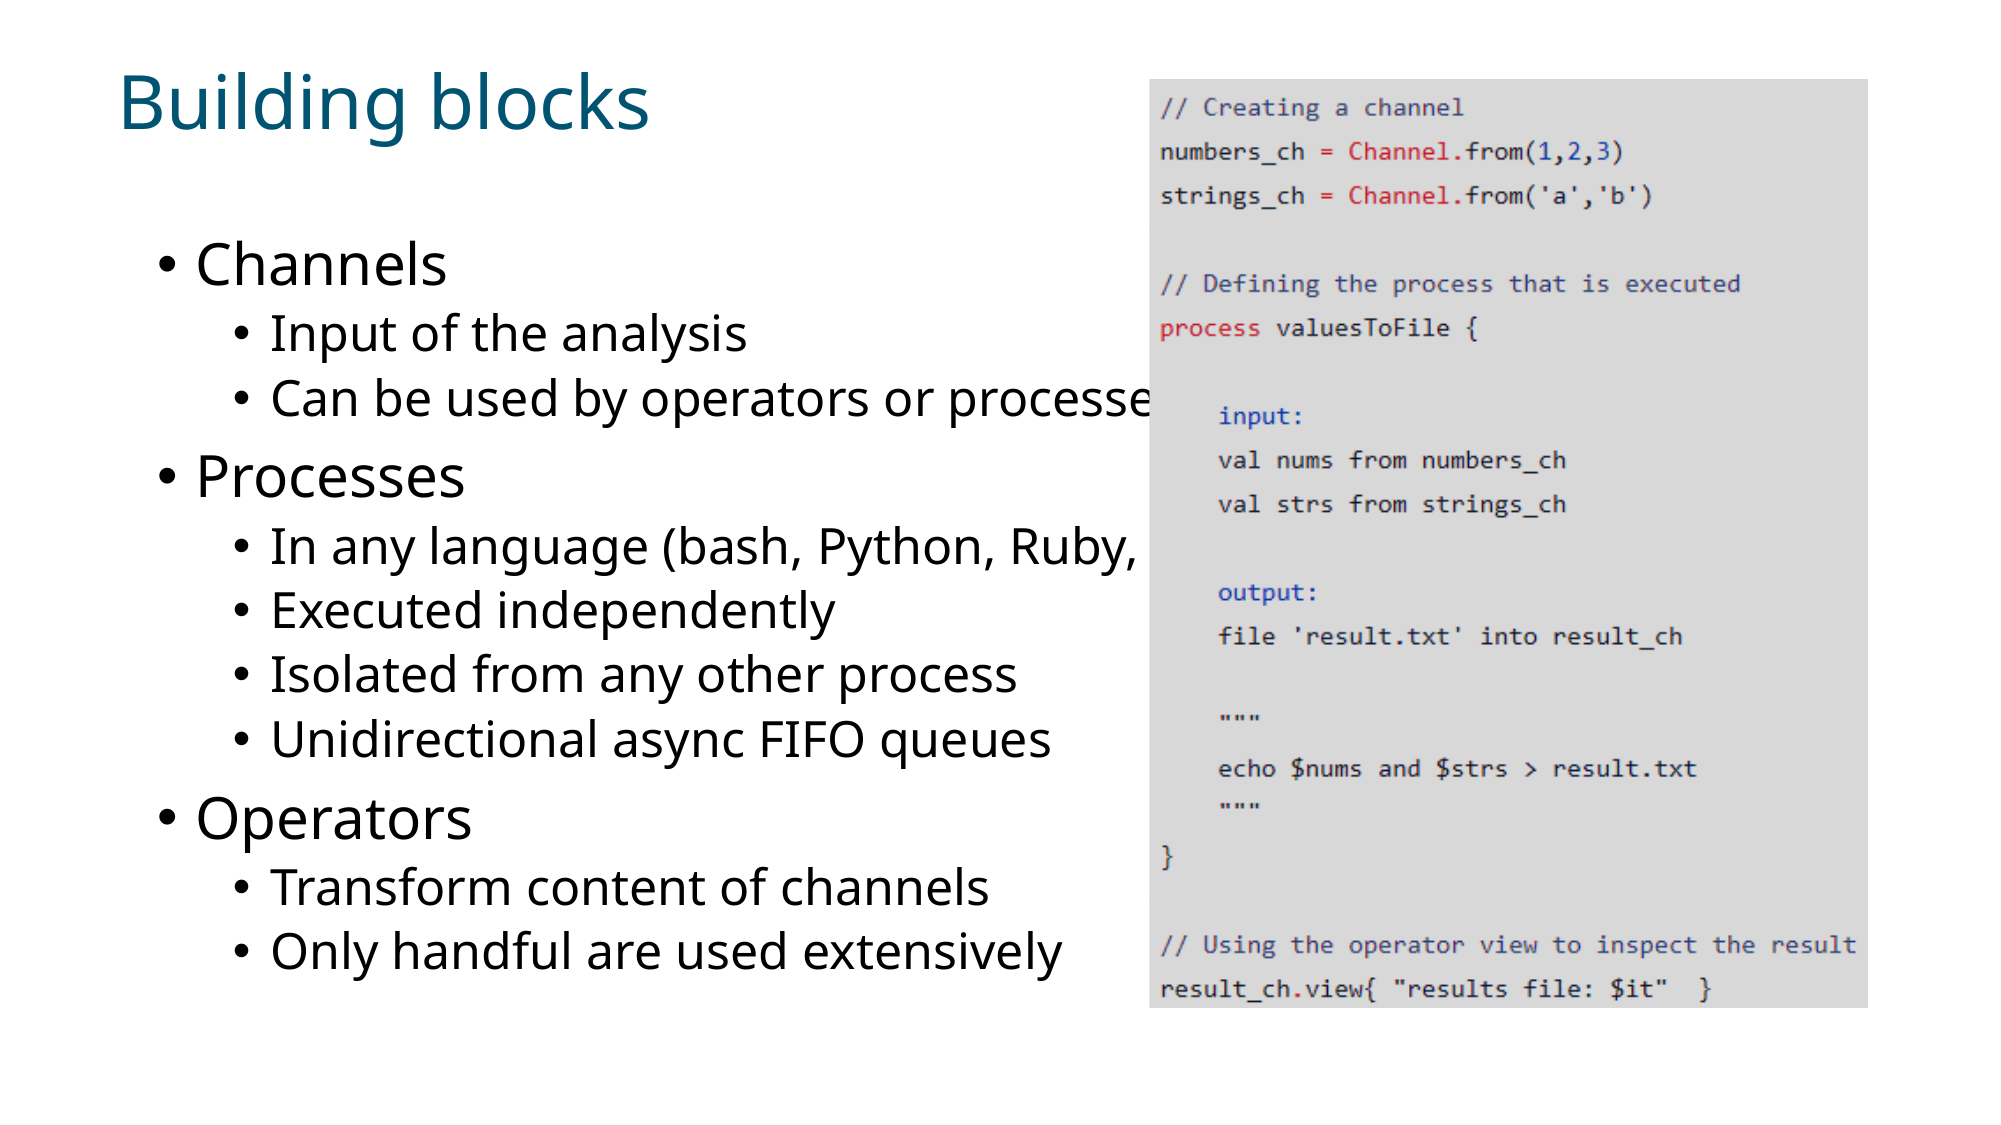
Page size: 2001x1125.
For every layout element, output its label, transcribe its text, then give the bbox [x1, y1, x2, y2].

text_box [117, 202, 1143, 983]
picture [1149, 78, 1869, 1008]
title Building blocks [117, 54, 1902, 149]
text_box Channels Input of the analysis Can be used by operators or processes Processes In any language (bash, Python, Ruby, etc.) Executed independently Isolated from any other process Unidirectional async FIFO queues Operators Transform content of channels Only handful are used extensively [142, 227, 1143, 1008]
